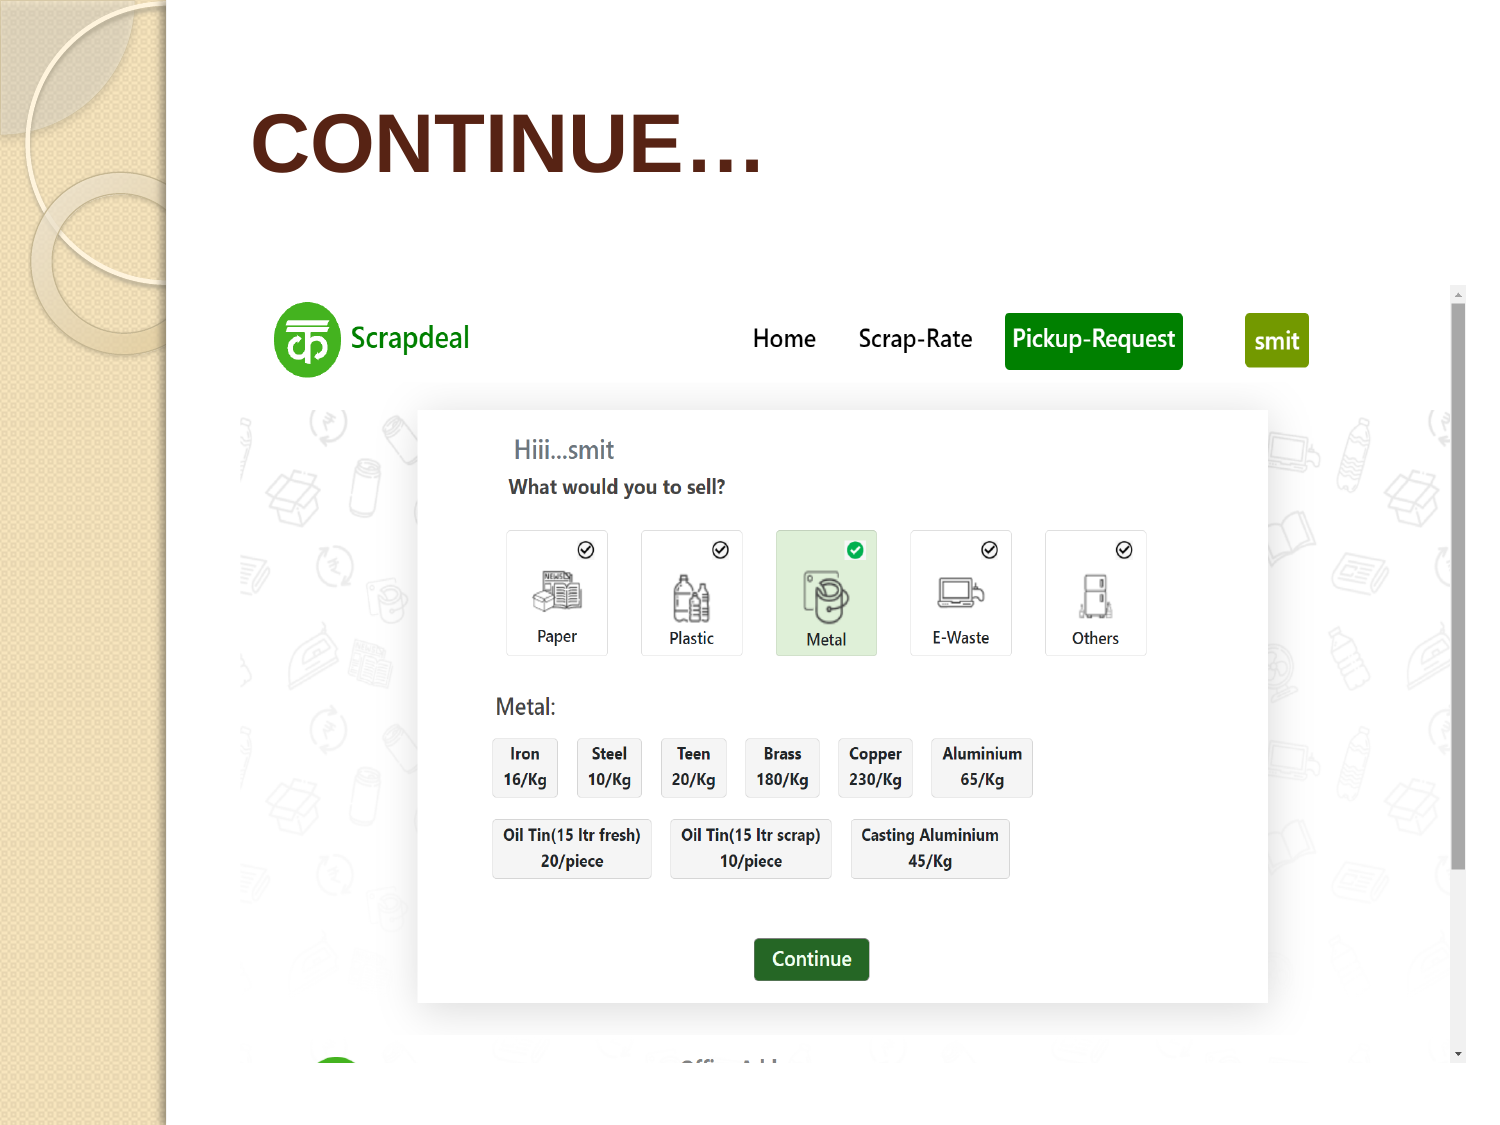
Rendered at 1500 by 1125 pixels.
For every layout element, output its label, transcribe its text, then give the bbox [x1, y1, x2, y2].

title CONTINUE… [235, 45, 1466, 233]
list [235, 284, 1466, 1063]
